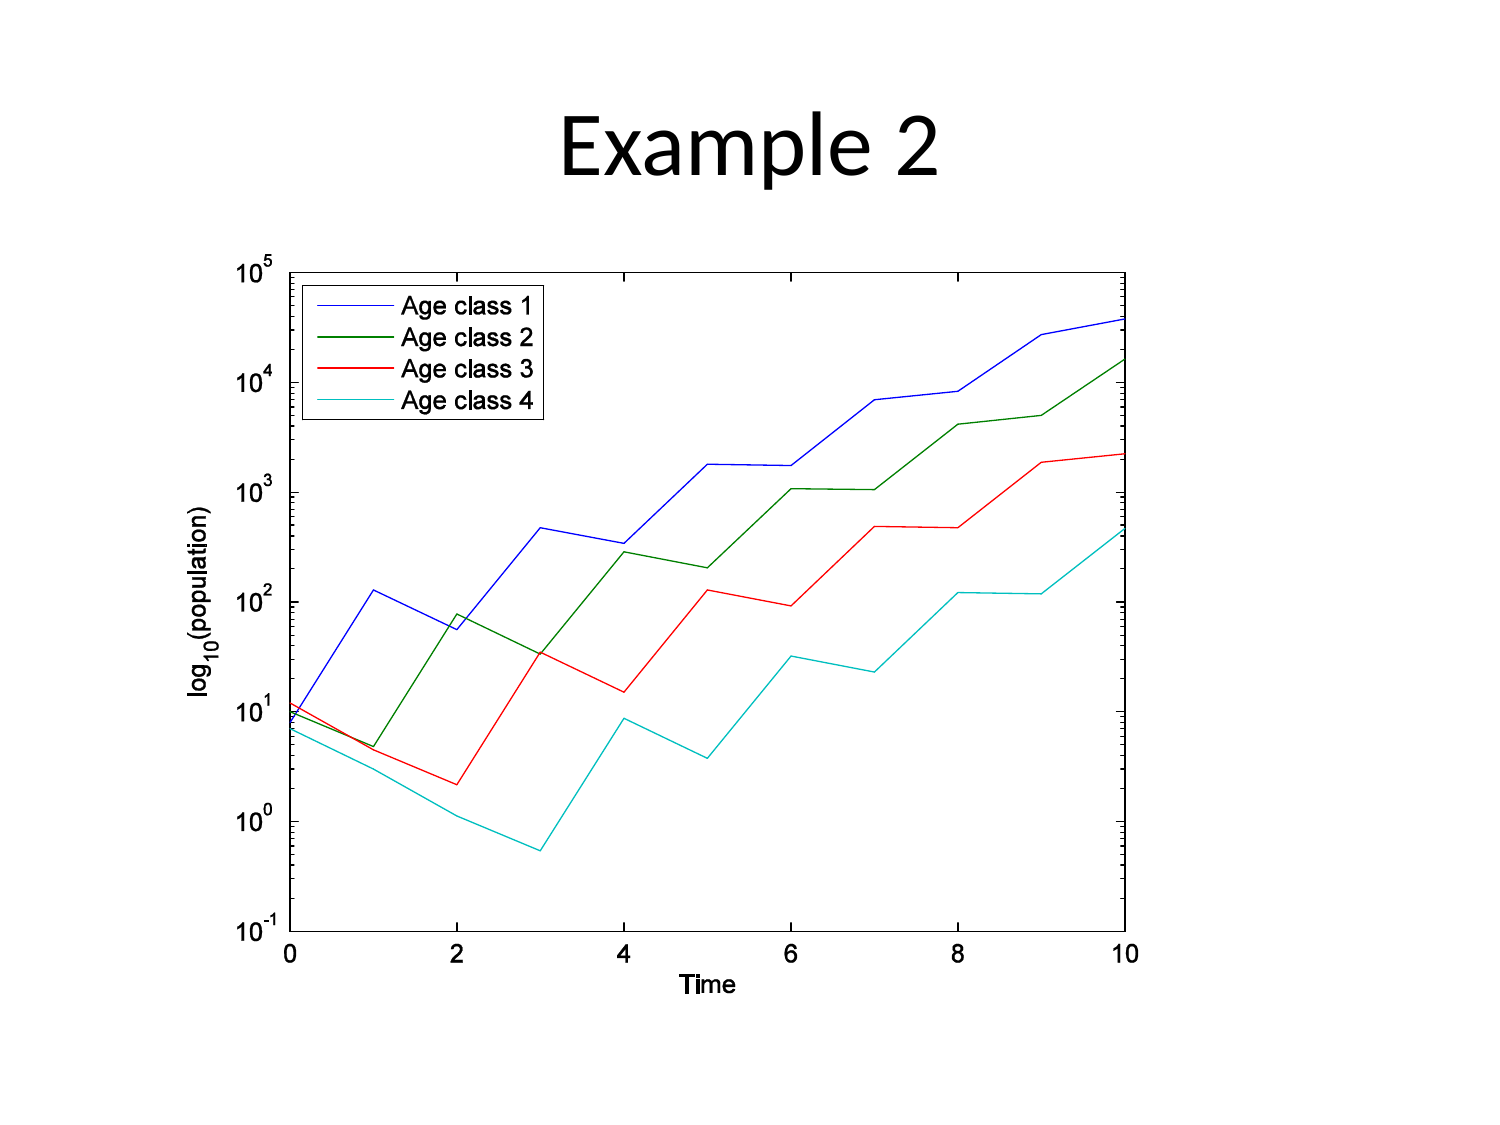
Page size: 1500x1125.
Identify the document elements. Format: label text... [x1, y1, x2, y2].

title Example 2 [75, 45, 1425, 233]
picture [149, 212, 1226, 1021]
